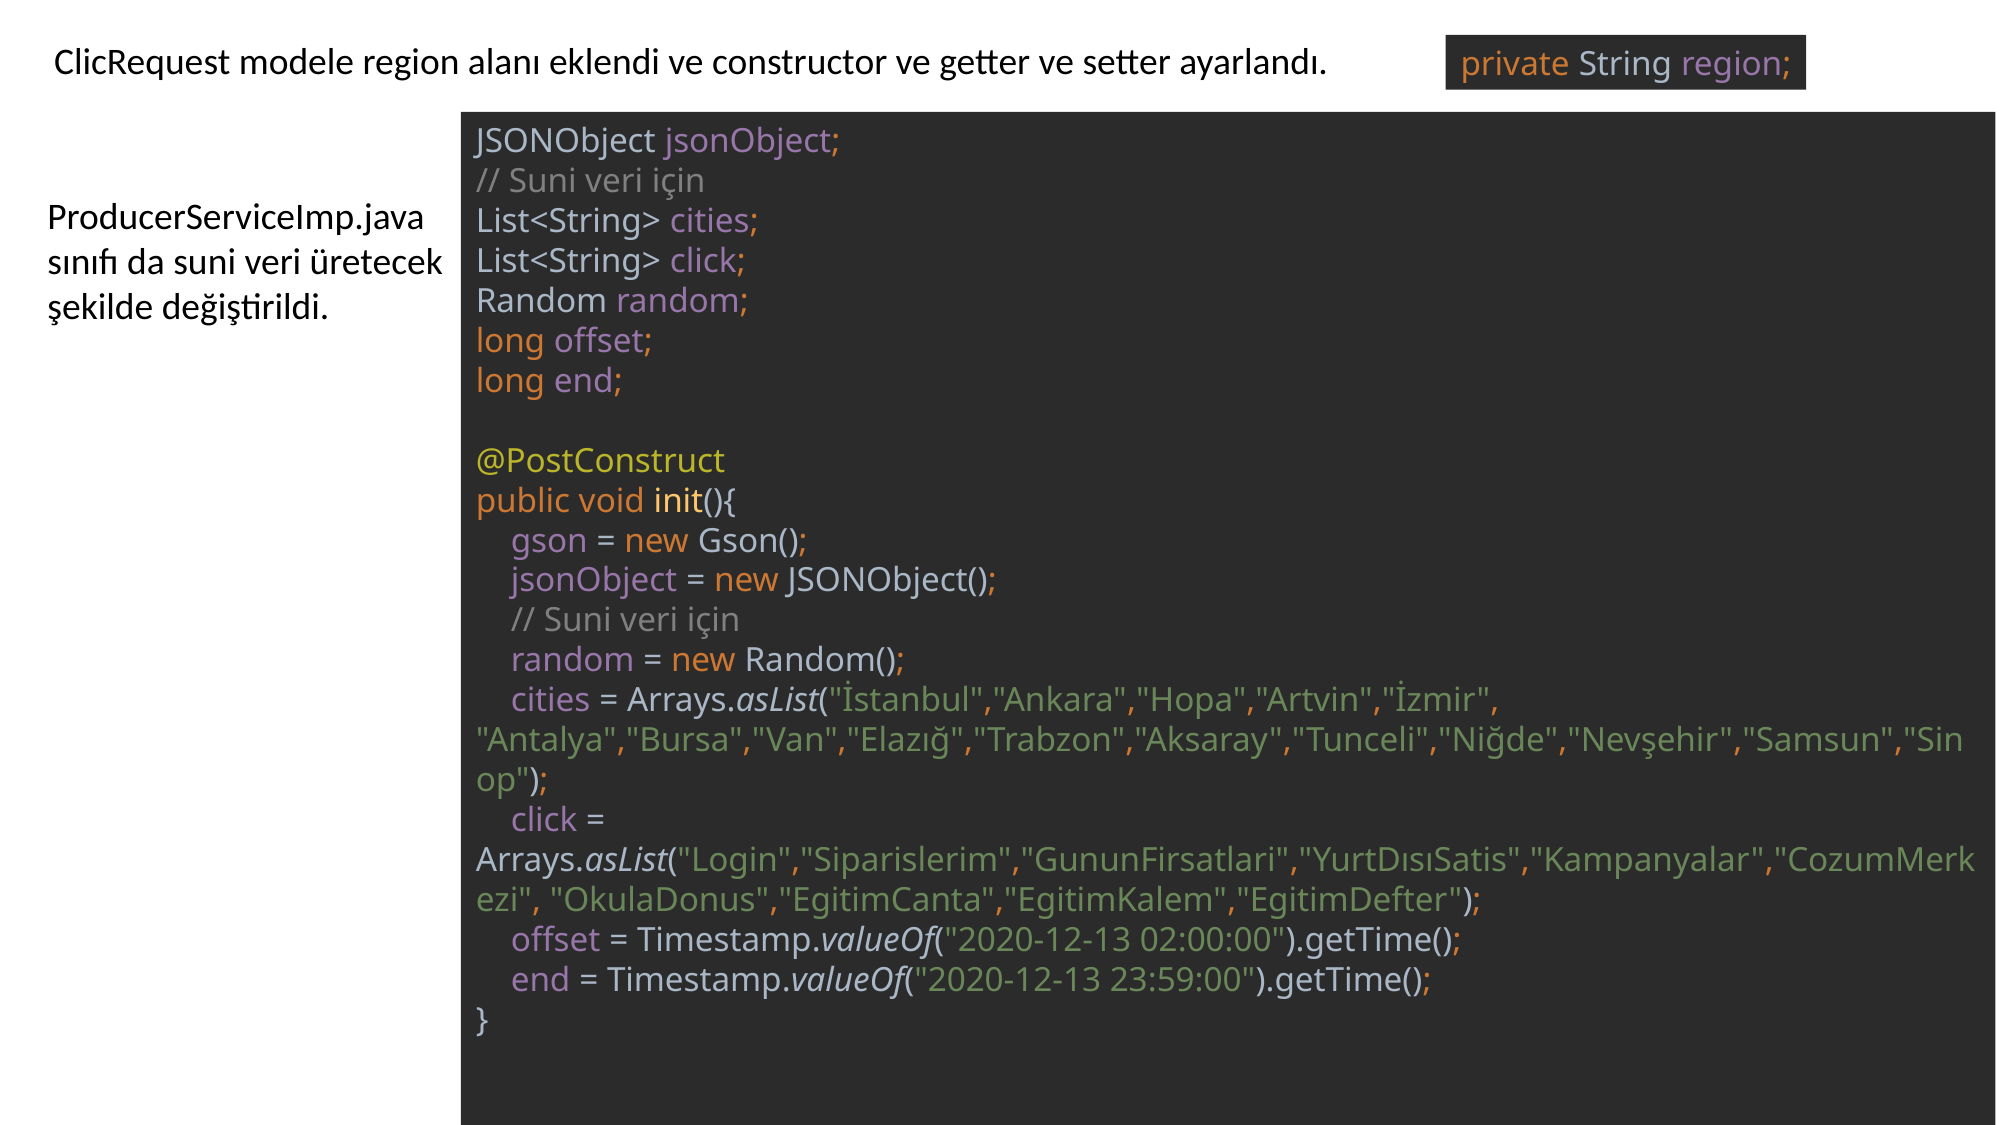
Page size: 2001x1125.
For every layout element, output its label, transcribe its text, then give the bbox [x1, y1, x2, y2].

text_box JSONObject jsonObject; // Suni veri için List<String> cities; List<String> click; Random random; long offset; long end; @PostConstruct public void init(){ gson = new Gson(); jsonObject = new JSONObject(); // Suni veri için random = new Random(); cities = Arrays.asList("İstanbul","Ankara","Hopa","Artvin","İzmir", "Antalya","Bursa","Van","Elazığ","Trabzon","Aksaray","Tunceli","Niğde","Nevşehir","Samsun","Sinop"); click = Arrays.asList("Login","Siparislerim","GununFirsatlari","YurtDısıSatis","Kampanyalar","CozumMerkezi", "OkulaDonus","EgitimCanta","EgitimKalem","EgitimDefter"); offset = Timestamp.valueOf("2020-12-13 02:00:00").getTime(); end = Timestamp.valueOf("2020-12-13 23:59:00").getTime(); } [460, 111, 1996, 1125]
text_box ProducerServiceImp.java sınıfı da suni veri üretecek şekilde değiştirildi. [32, 184, 459, 335]
text_box private String region; [1445, 34, 1807, 90]
text_box ClicRequest modele region alanı eklendi ve constructor ve getter ve setter ayarlandı. [39, 29, 1345, 90]
